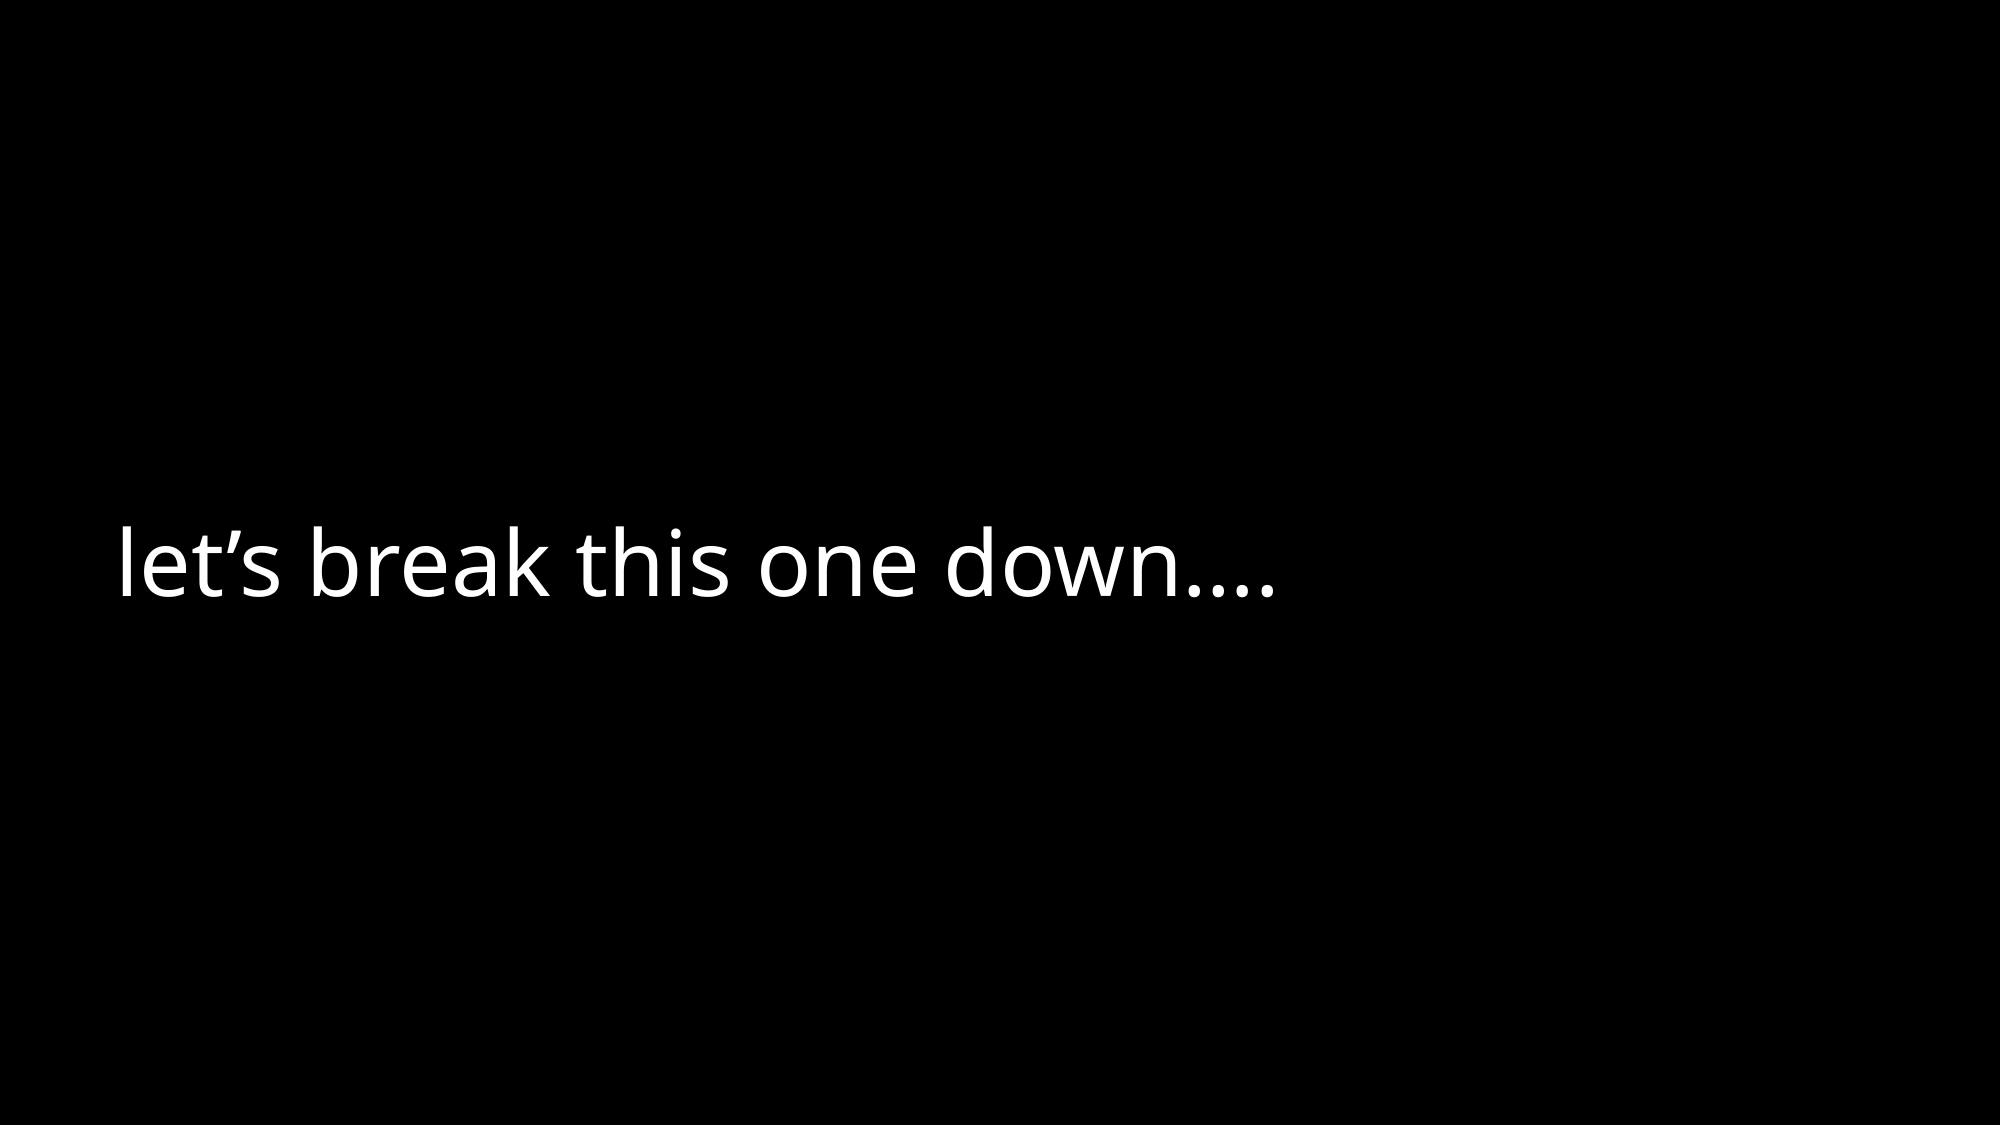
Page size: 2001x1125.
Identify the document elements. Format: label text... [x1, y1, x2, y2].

title let’s break this one down…. [100, 502, 1899, 631]
